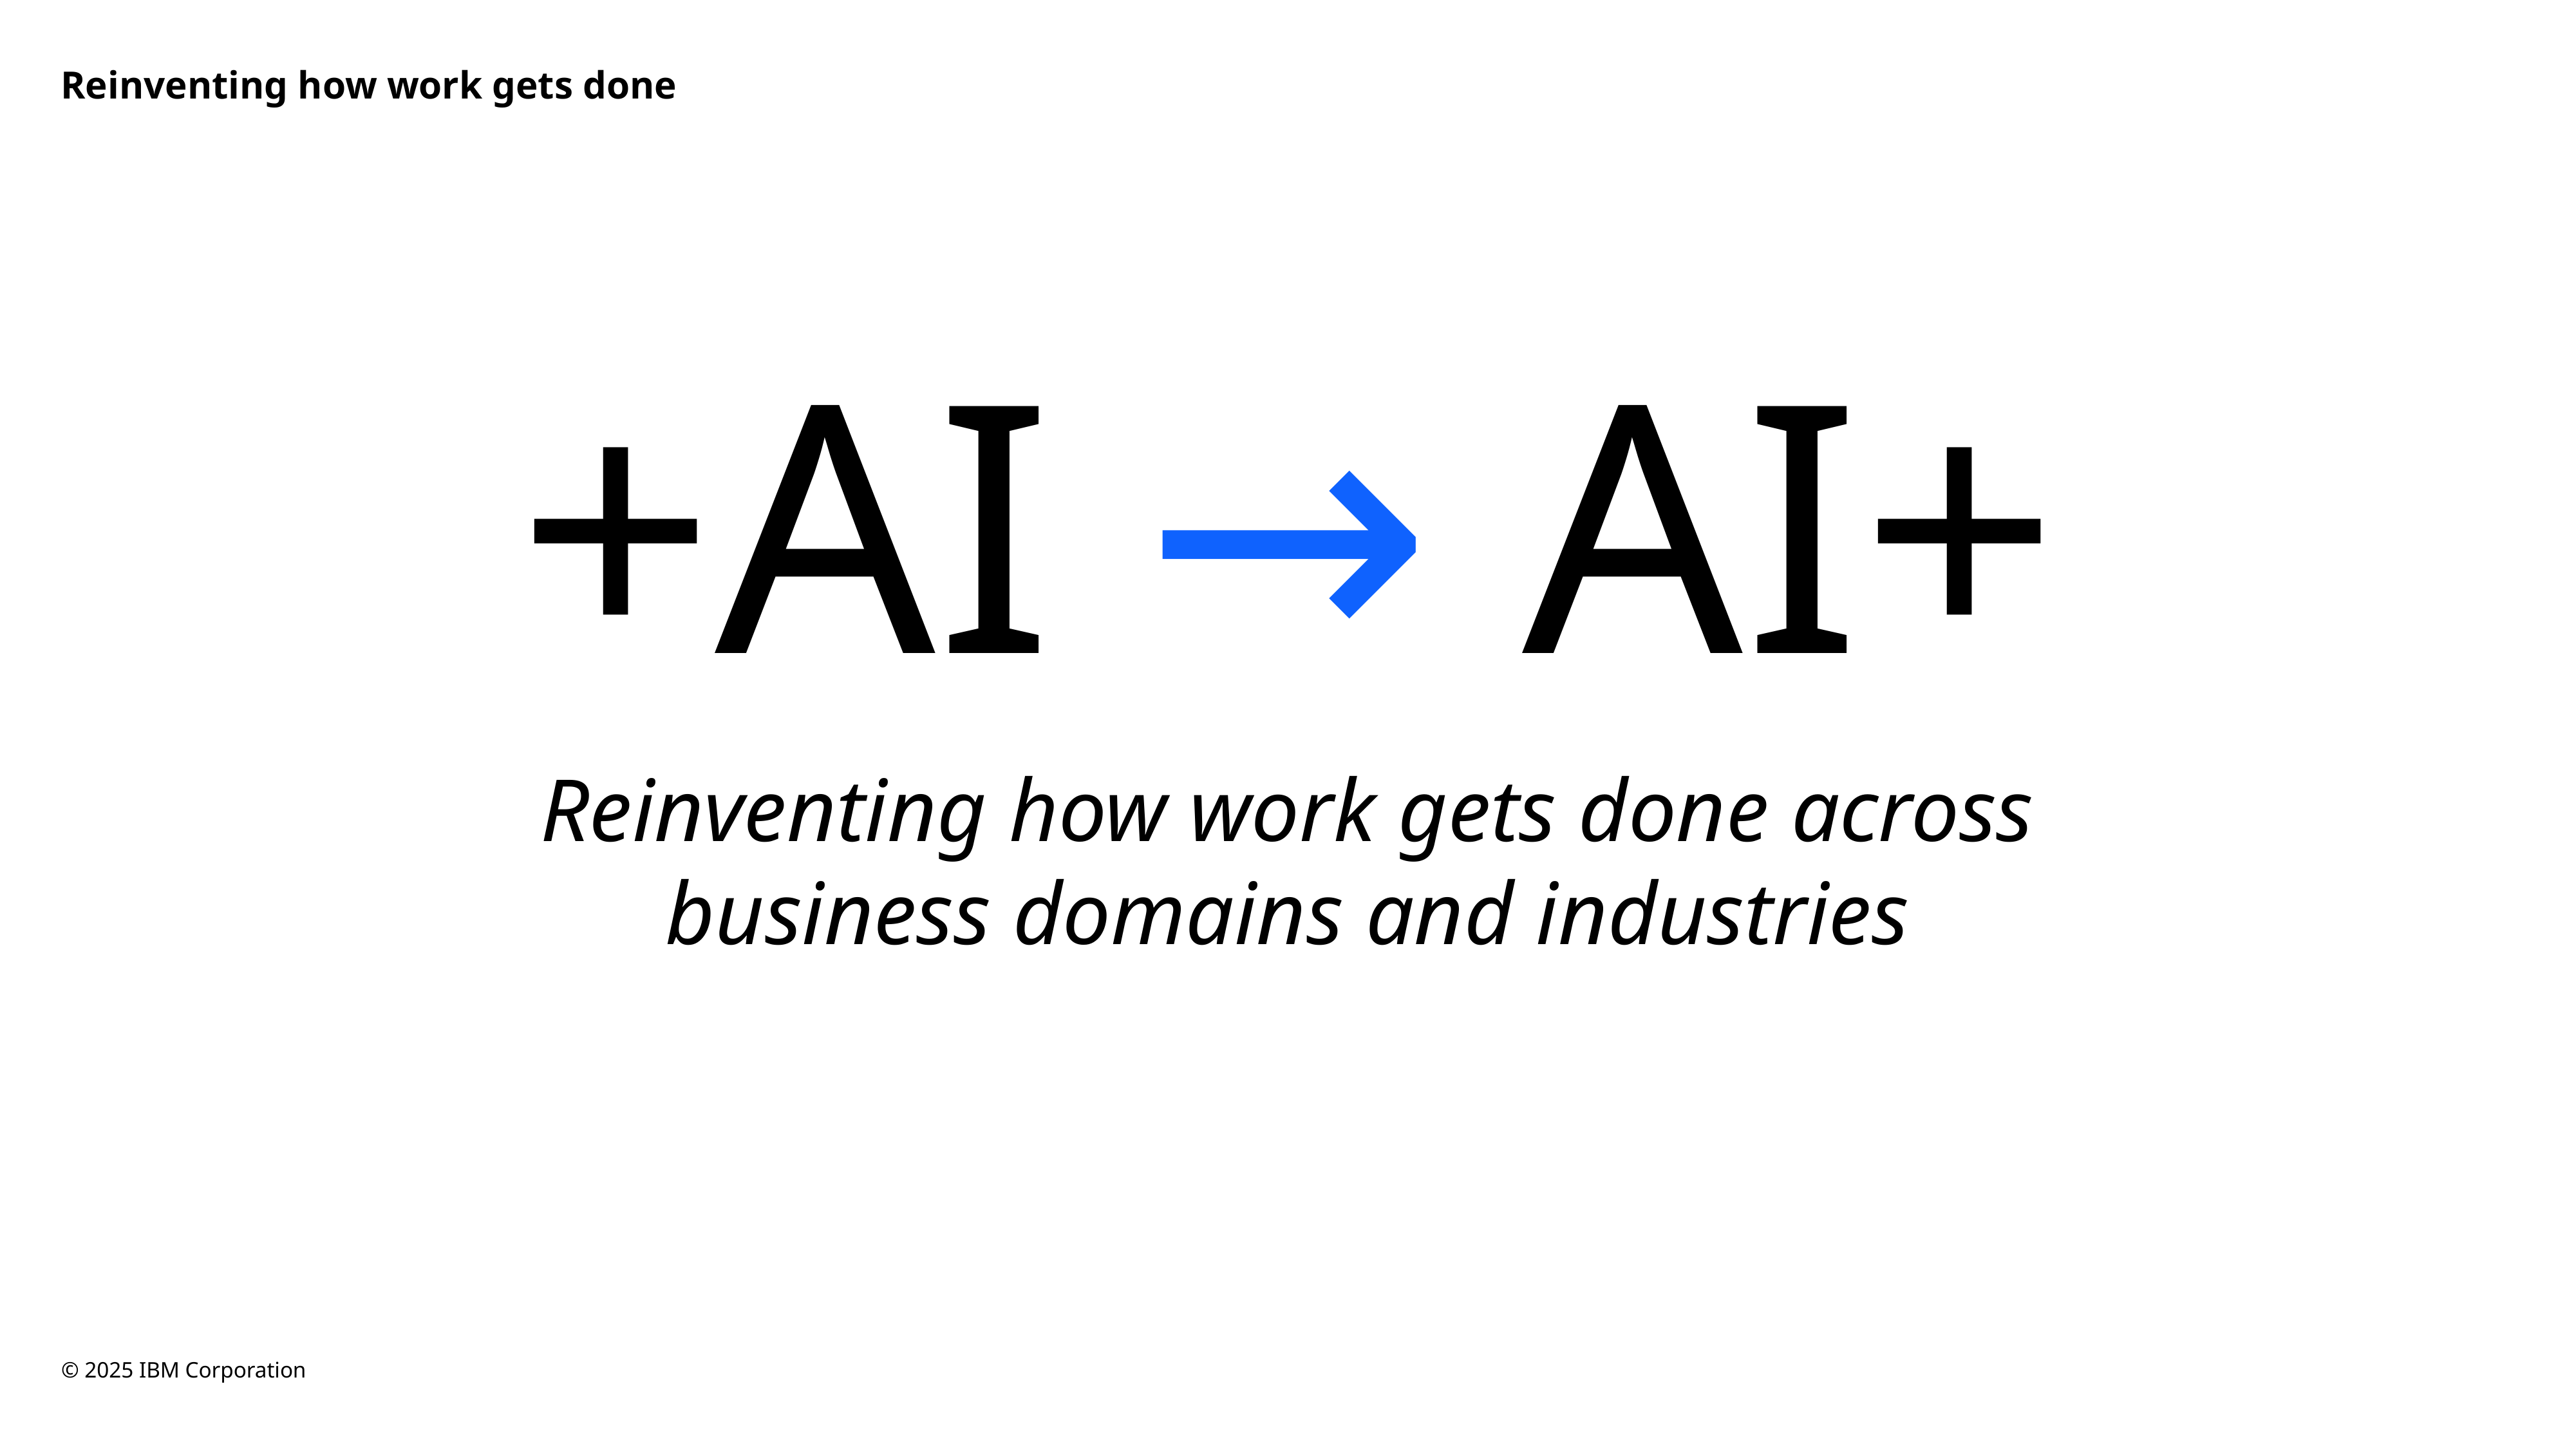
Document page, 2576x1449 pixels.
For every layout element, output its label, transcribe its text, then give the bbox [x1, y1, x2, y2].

text_box Reinventing how work gets done [61, 61, 1131, 118]
text_box Reinventing how work gets done across business domains and industries [527, 755, 2049, 971]
text_box © 2025 IBM Corporation [61, 1352, 905, 1387]
title +AI → AI+ [382, 354, 2194, 725]
